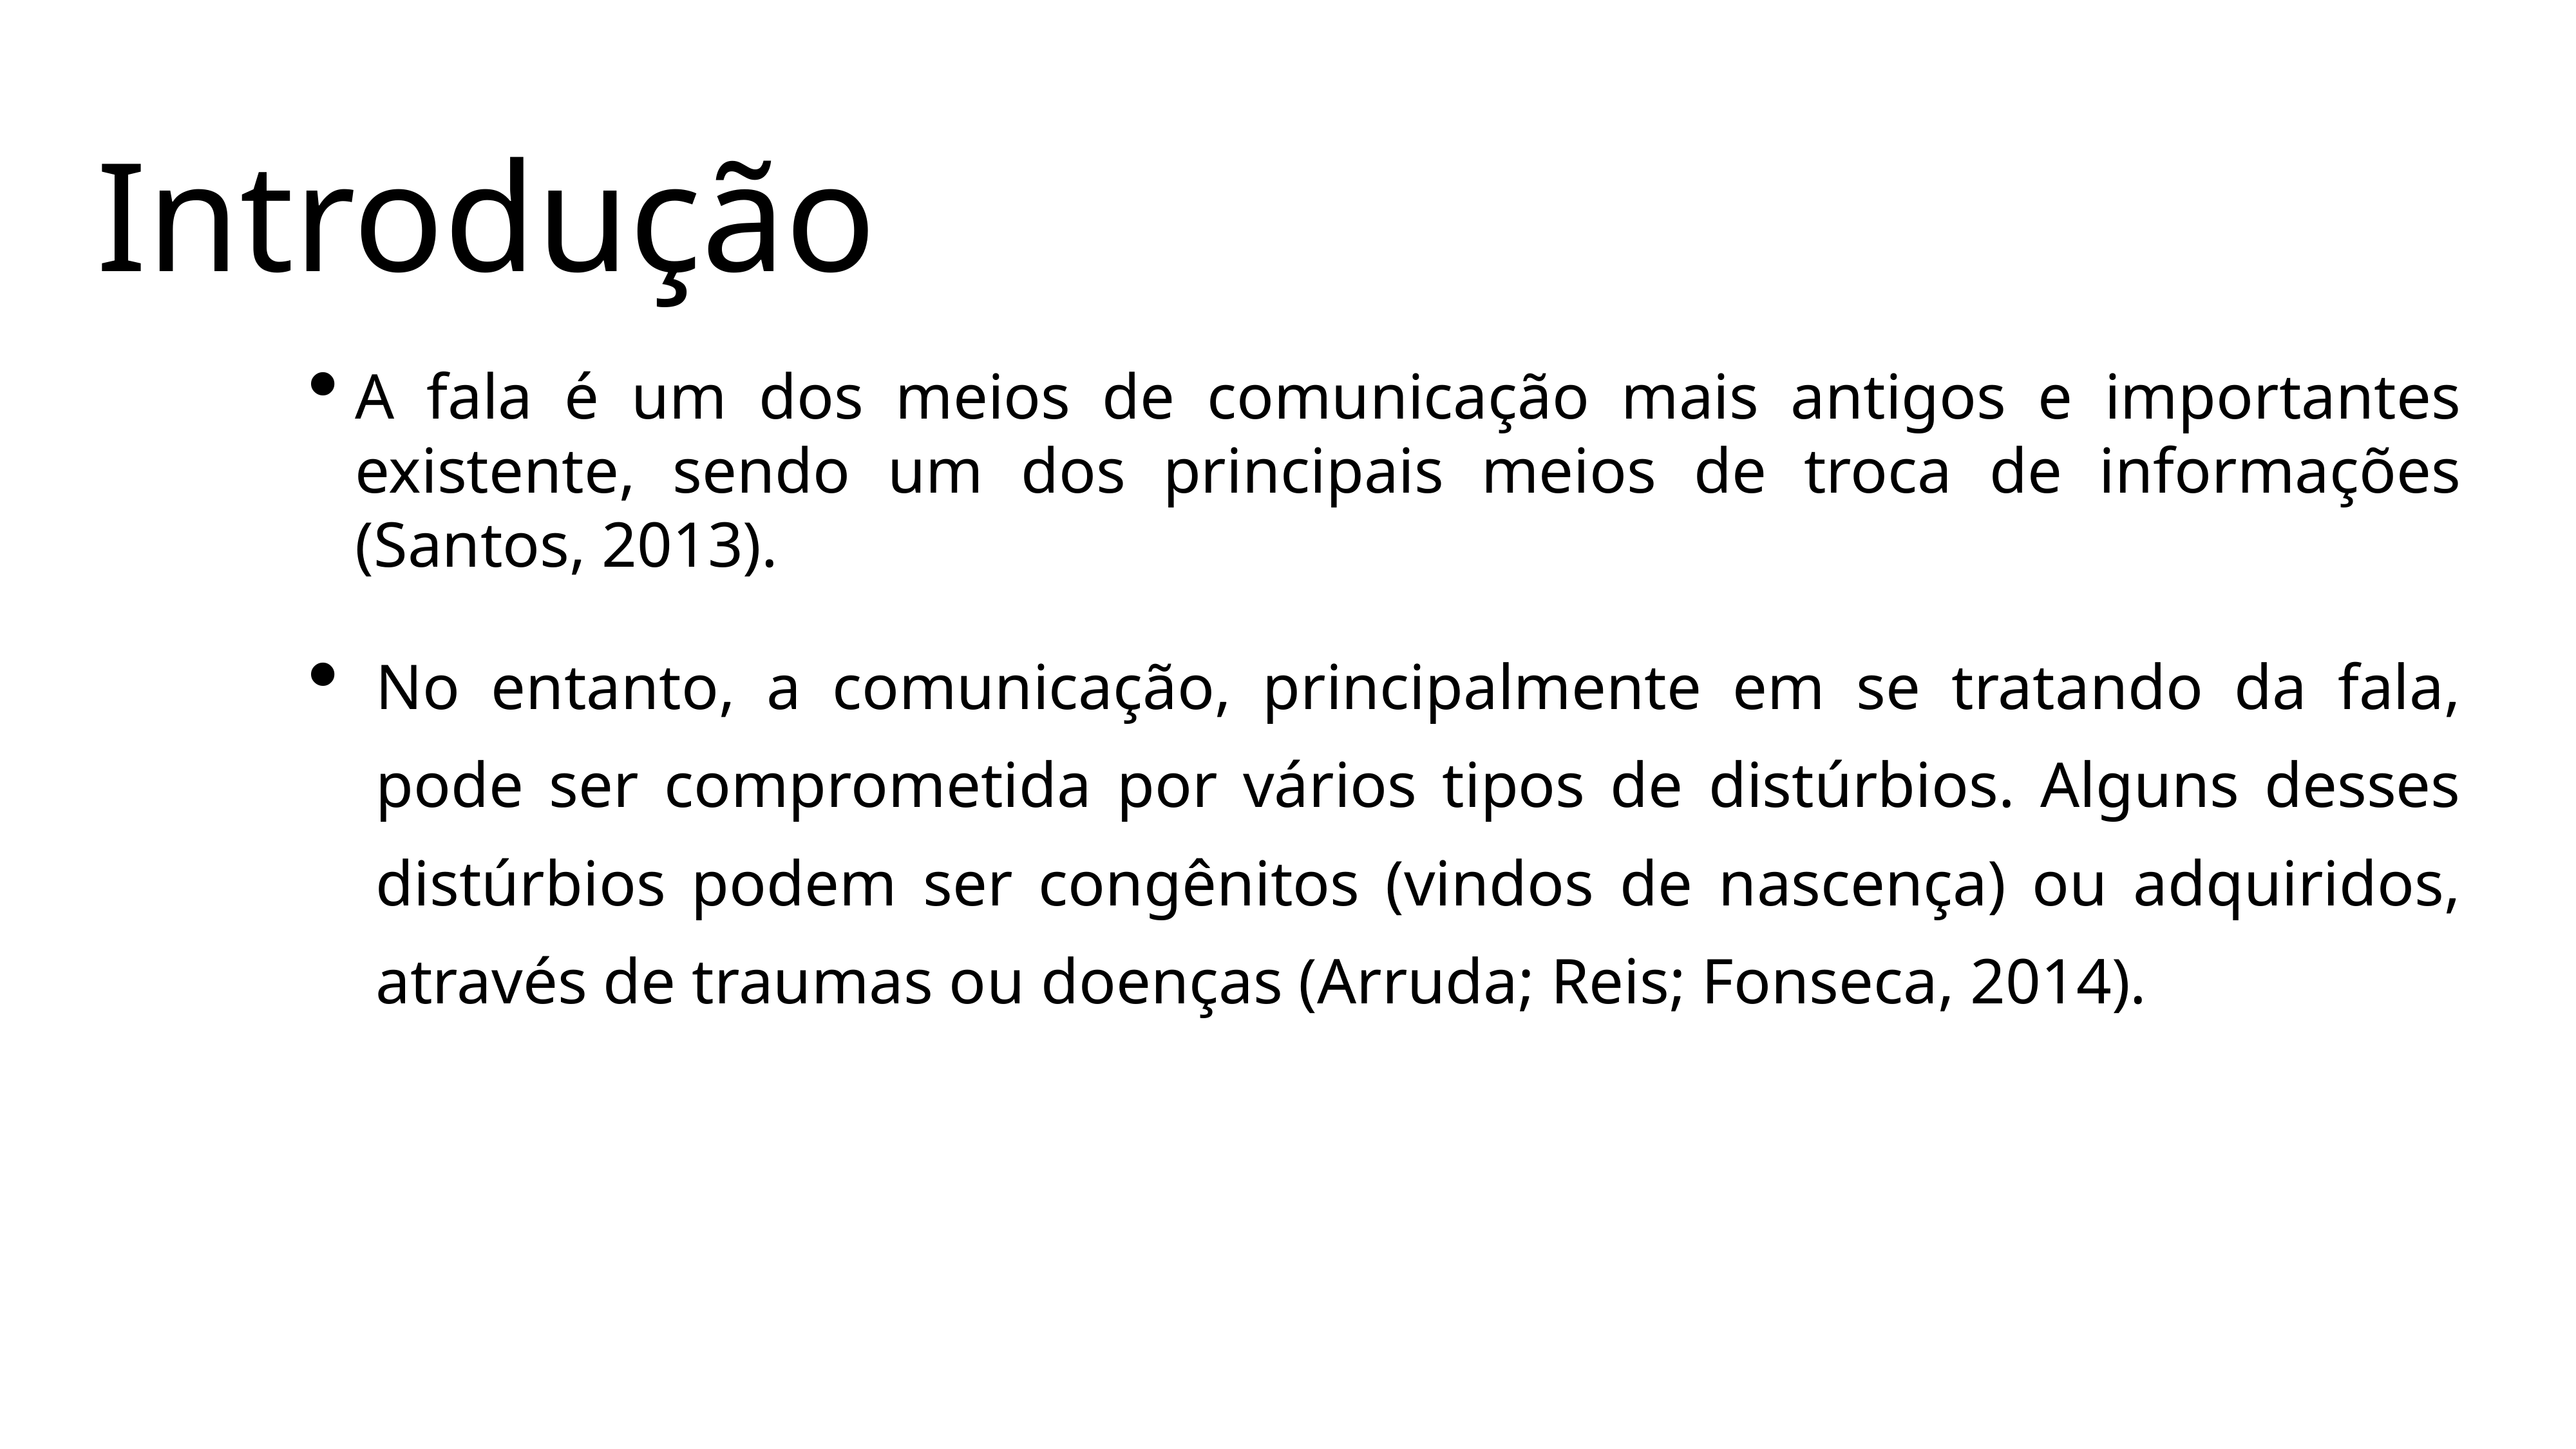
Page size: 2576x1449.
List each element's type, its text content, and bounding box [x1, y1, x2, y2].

text_box No entanto, a comunicação, principalmente em se tratando da fala, pode ser comprometida por vários tipos de distúrbios. Alguns desses distúrbios podem ser congênitos (vindos de nascença) ou adquiridos, através de traumas ou doenças (Arruda; Reis; Fonseca, 2014). [301, 616, 2470, 1023]
text_box Introdução [88, 113, 884, 309]
text_box A fala é um dos meios de comunicação mais antigos e importantes existente, sendo um dos principais meios de troca de informações (Santos, 2013). [301, 350, 2470, 587]
